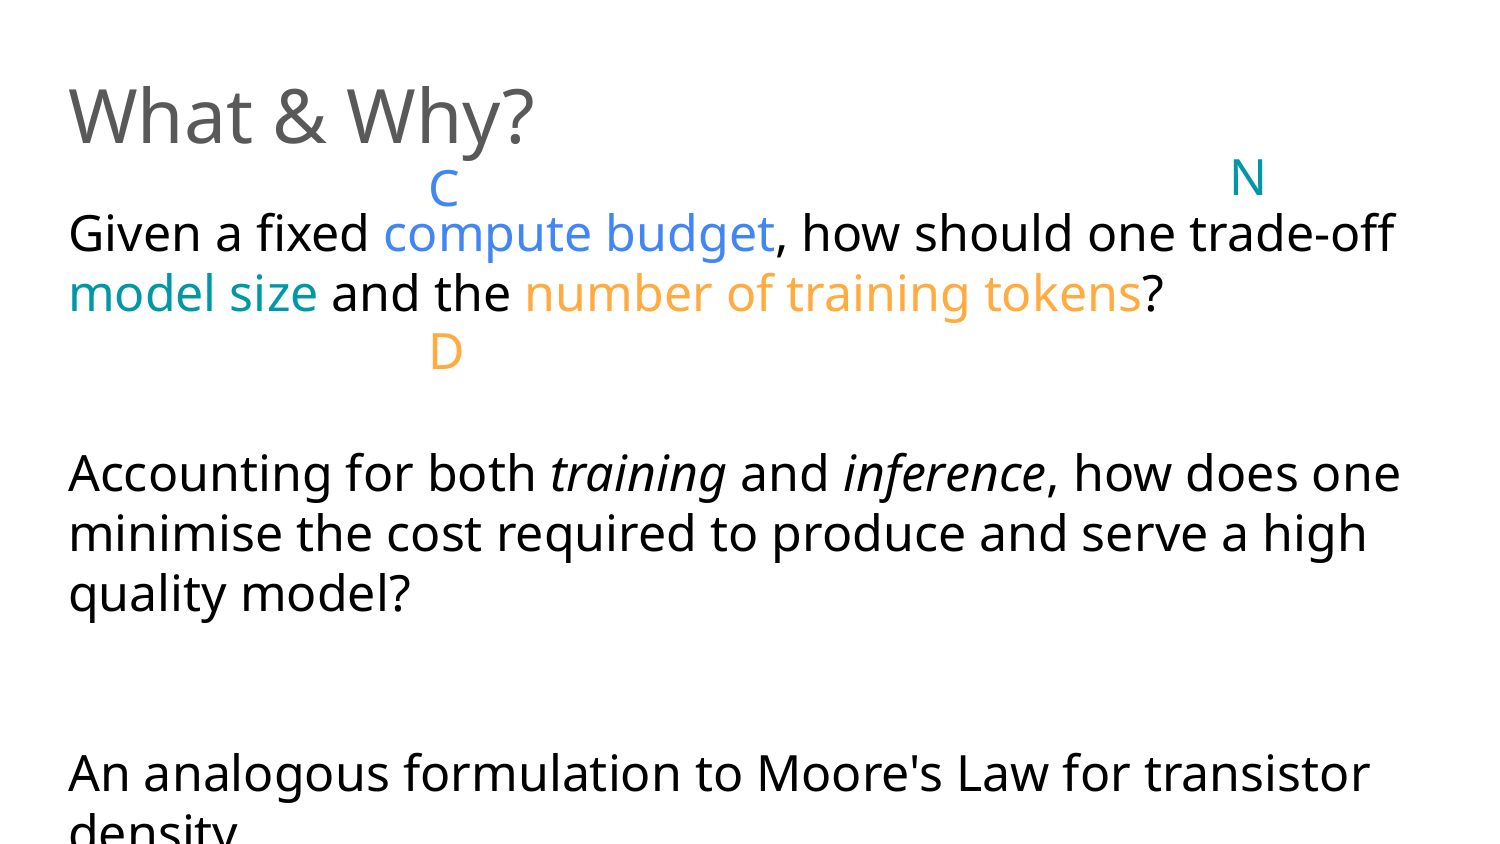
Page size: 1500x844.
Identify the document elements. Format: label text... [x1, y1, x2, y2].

text_box What & Why? [53, 53, 1438, 130]
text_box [52, 130, 1438, 791]
